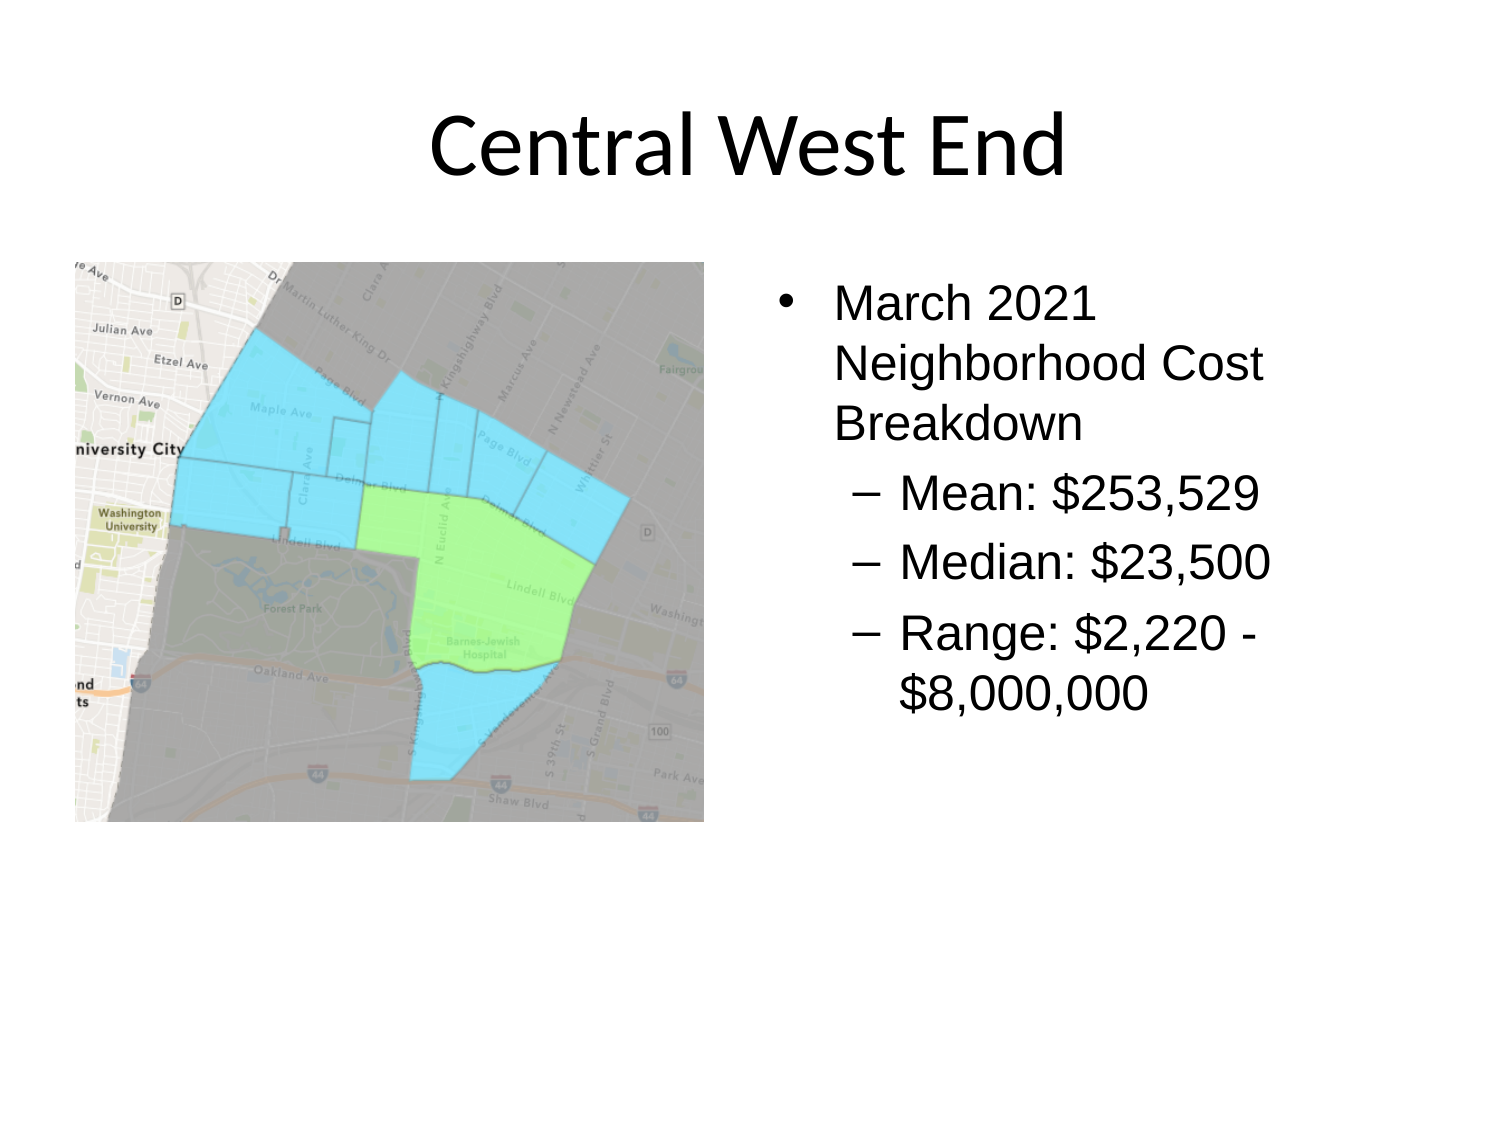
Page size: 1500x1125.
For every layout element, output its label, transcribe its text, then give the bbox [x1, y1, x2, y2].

title Central West End [75, 45, 1425, 233]
list March 2021 Neighborhood Cost Breakdown Mean: $253,529 Median: $23,500 Range: $2,220 - $8,000,000 [762, 262, 1425, 1005]
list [74, 262, 704, 823]
